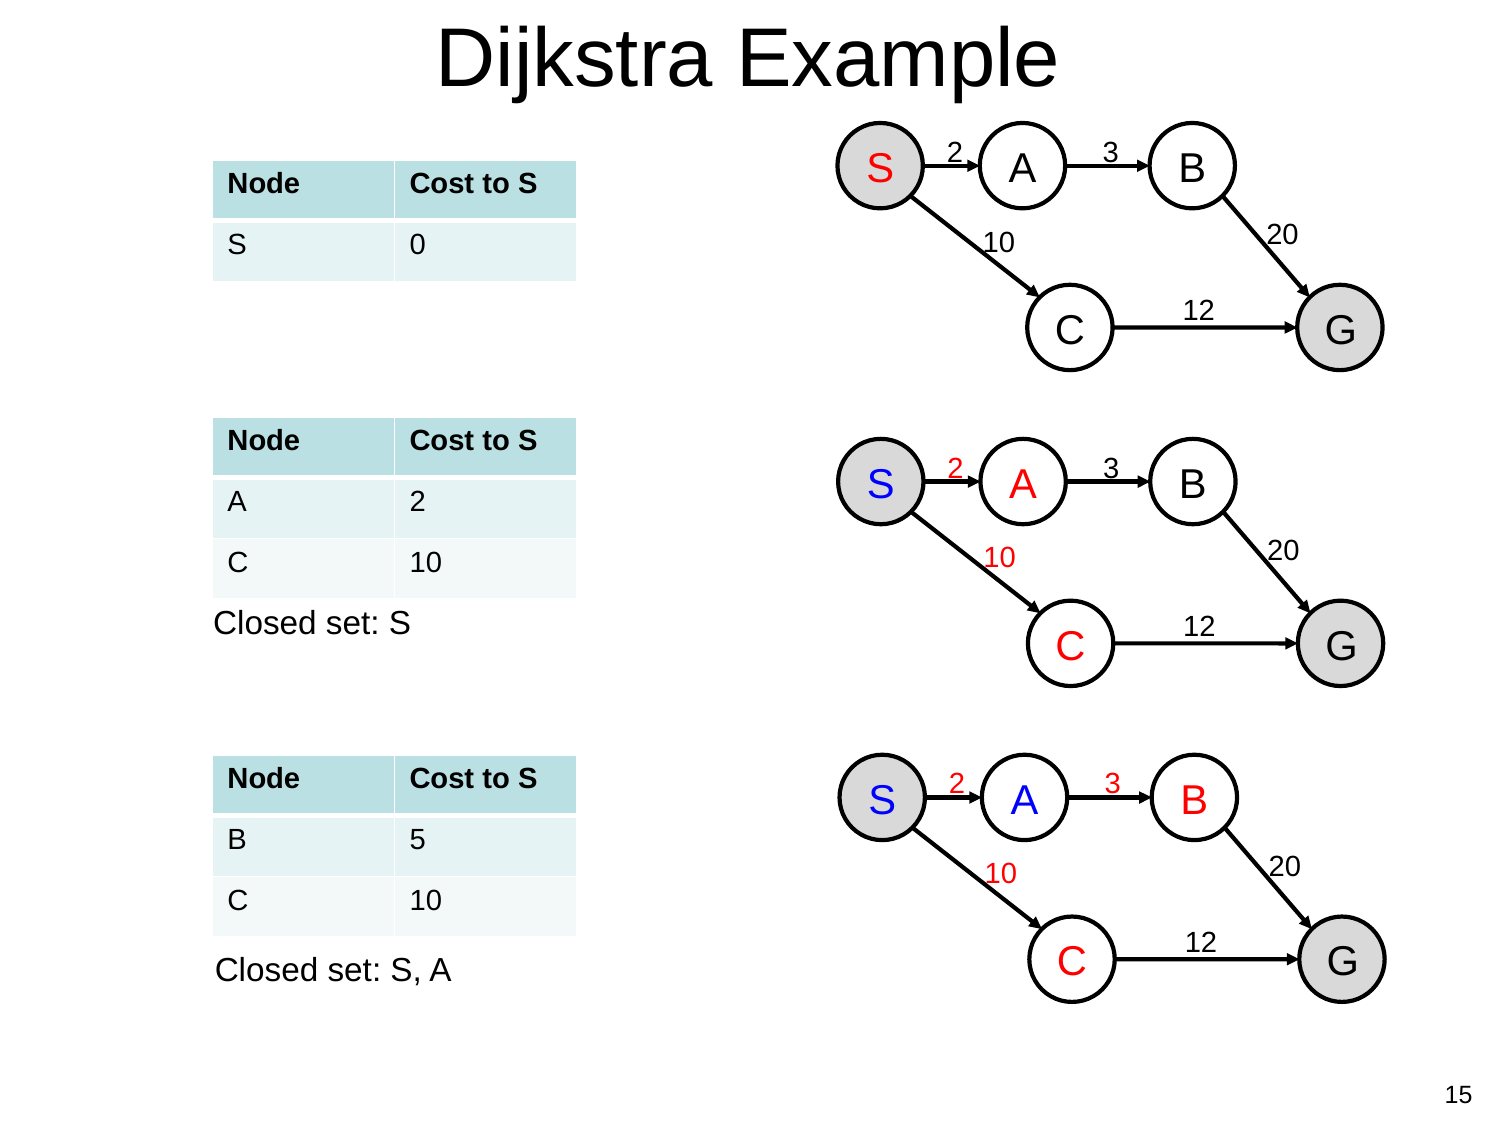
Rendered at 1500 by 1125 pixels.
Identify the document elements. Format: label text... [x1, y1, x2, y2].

table_cell 10 [395, 539, 576, 598]
table_cell 2 [395, 480, 576, 538]
table_header Node [213, 756, 394, 813]
table_cell S [213, 223, 394, 281]
table_cell 10 [395, 877, 576, 936]
table_header Node [213, 418, 394, 475]
table_header Node [213, 161, 394, 218]
title Dijkstra Example [72, 0, 1424, 125]
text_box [837, 438, 1384, 687]
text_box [839, 754, 1385, 1003]
table_cell C [213, 877, 394, 936]
table_header Cost to S [395, 418, 576, 475]
table_cell A [213, 480, 394, 538]
table_header Cost to S [395, 161, 576, 218]
table_cell C [213, 539, 394, 593]
table_cell 0 [395, 223, 576, 281]
text_box Closed set: S, A [200, 941, 467, 996]
slide_number 15 [1137, 1070, 1488, 1112]
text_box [837, 122, 1383, 371]
text_box Closed set: S [198, 593, 427, 649]
table_cell 5 [395, 818, 576, 876]
table_cell B [213, 818, 394, 876]
table_header Cost to S [395, 756, 576, 813]
